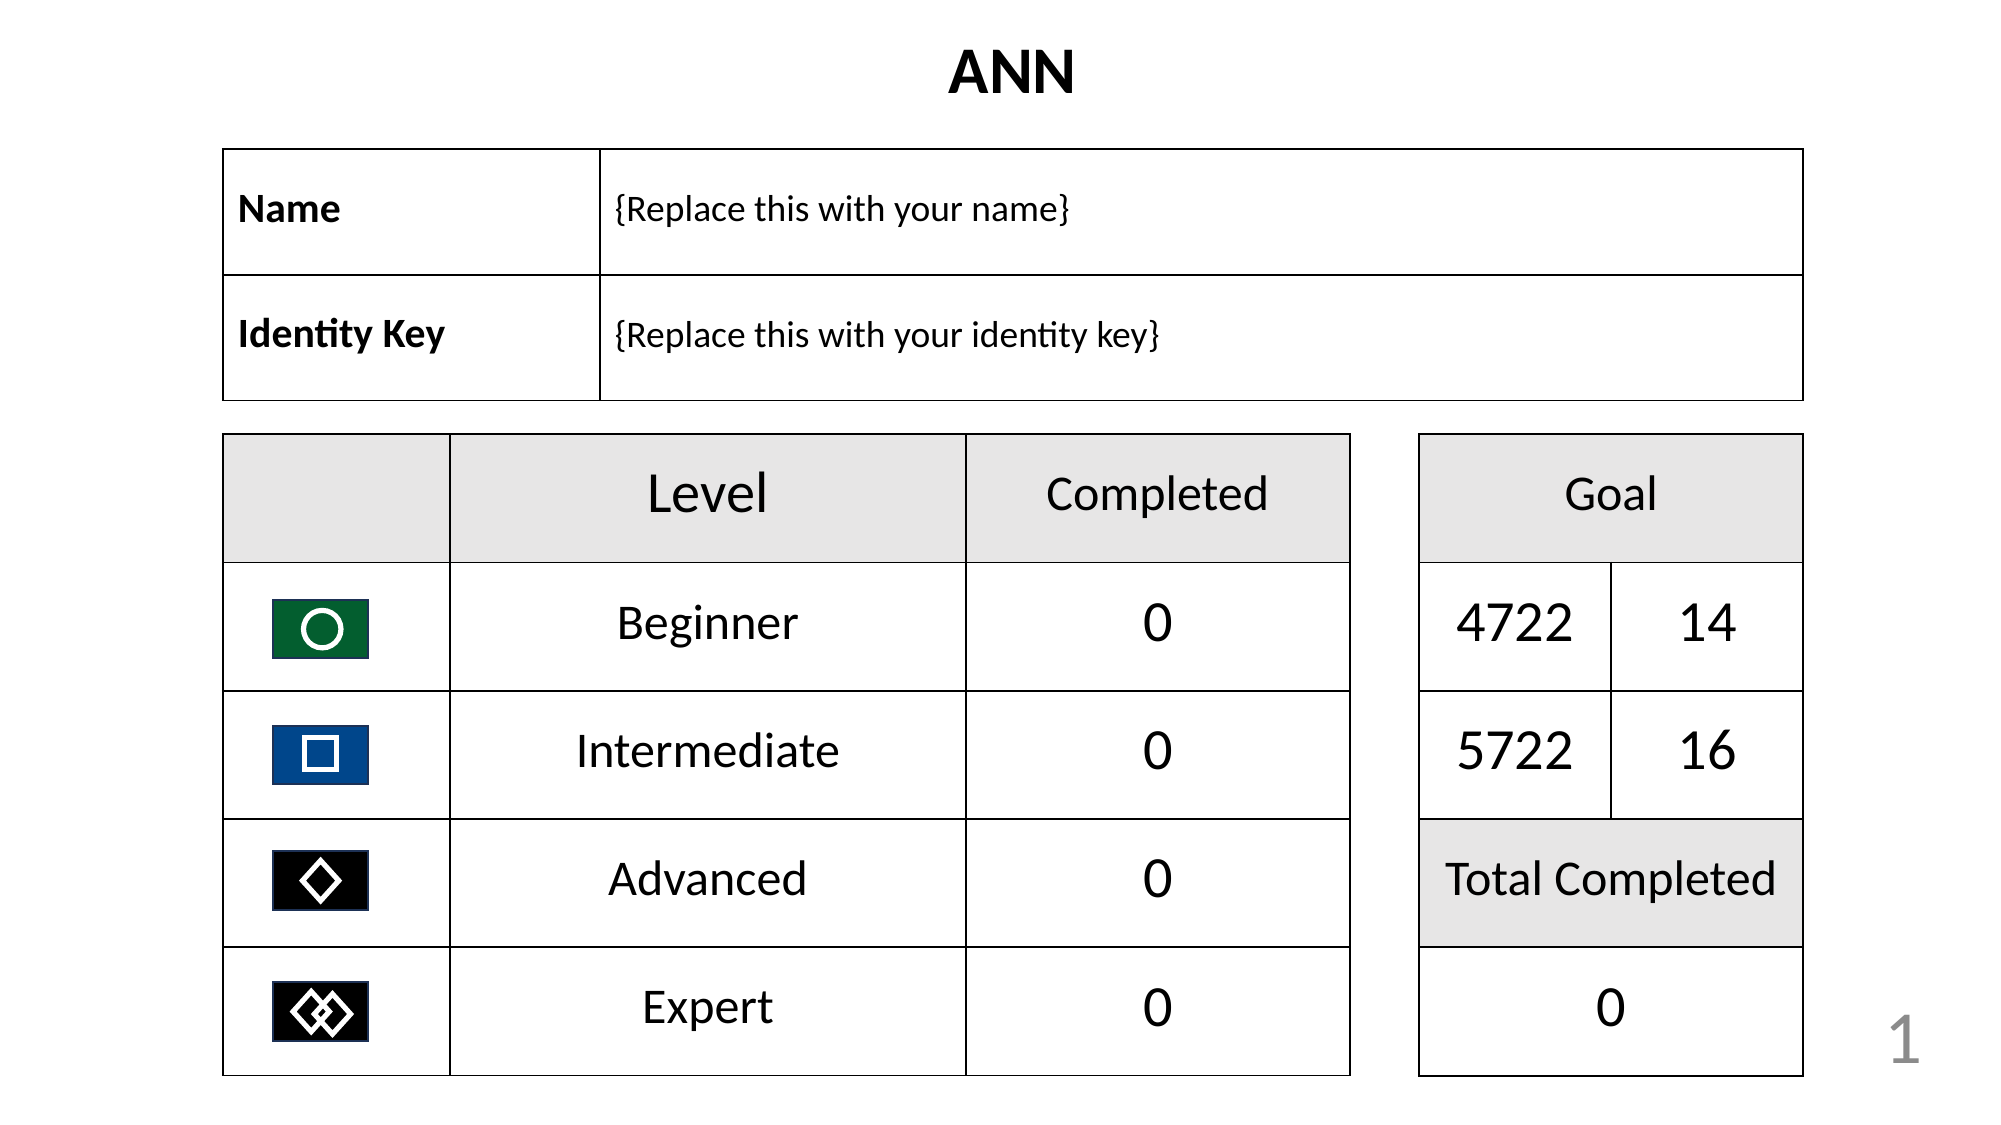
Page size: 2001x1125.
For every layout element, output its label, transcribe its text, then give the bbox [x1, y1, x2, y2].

table_cell Identity Key [224, 276, 599, 400]
text_box [312, 992, 353, 1036]
table_cell [224, 692, 449, 818]
table_header Goal [1420, 435, 1802, 562]
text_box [273, 725, 369, 785]
table_cell {Replace this with your identity key} [601, 276, 1802, 400]
slide_number 1 [1750, 969, 1938, 1099]
table_cell 0 [1420, 948, 1802, 1075]
table_cell Intermediate [451, 692, 965, 818]
table_cell Advanced [451, 820, 965, 946]
table_cell [224, 948, 449, 1075]
text_box ANN [222, 19, 1804, 115]
table_header Total Completed [1420, 820, 1802, 946]
table_cell 16 [1612, 692, 1802, 818]
table_header {Replace this with your name} [601, 150, 1802, 274]
table_cell 0 [967, 692, 1349, 818]
table_cell 14 [1612, 563, 1802, 690]
table_cell 4722 [1420, 563, 1610, 690]
table_header Level [451, 435, 965, 562]
table_header [224, 435, 449, 562]
table_cell 5722 [1420, 692, 1610, 818]
text_box [272, 850, 369, 911]
table_cell 0 [967, 820, 1349, 946]
table_header Completed [967, 435, 1349, 562]
table_cell [224, 820, 449, 946]
table_cell [224, 563, 449, 690]
text_box [291, 989, 323, 1034]
table_cell Beginner [451, 563, 965, 690]
table_header Name [224, 150, 599, 274]
text_box [272, 981, 369, 1042]
text_box [301, 859, 341, 903]
table_cell Expert [451, 948, 965, 1075]
table_cell 0 [967, 563, 1349, 690]
table_cell 0 [967, 948, 1349, 1075]
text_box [273, 599, 369, 659]
